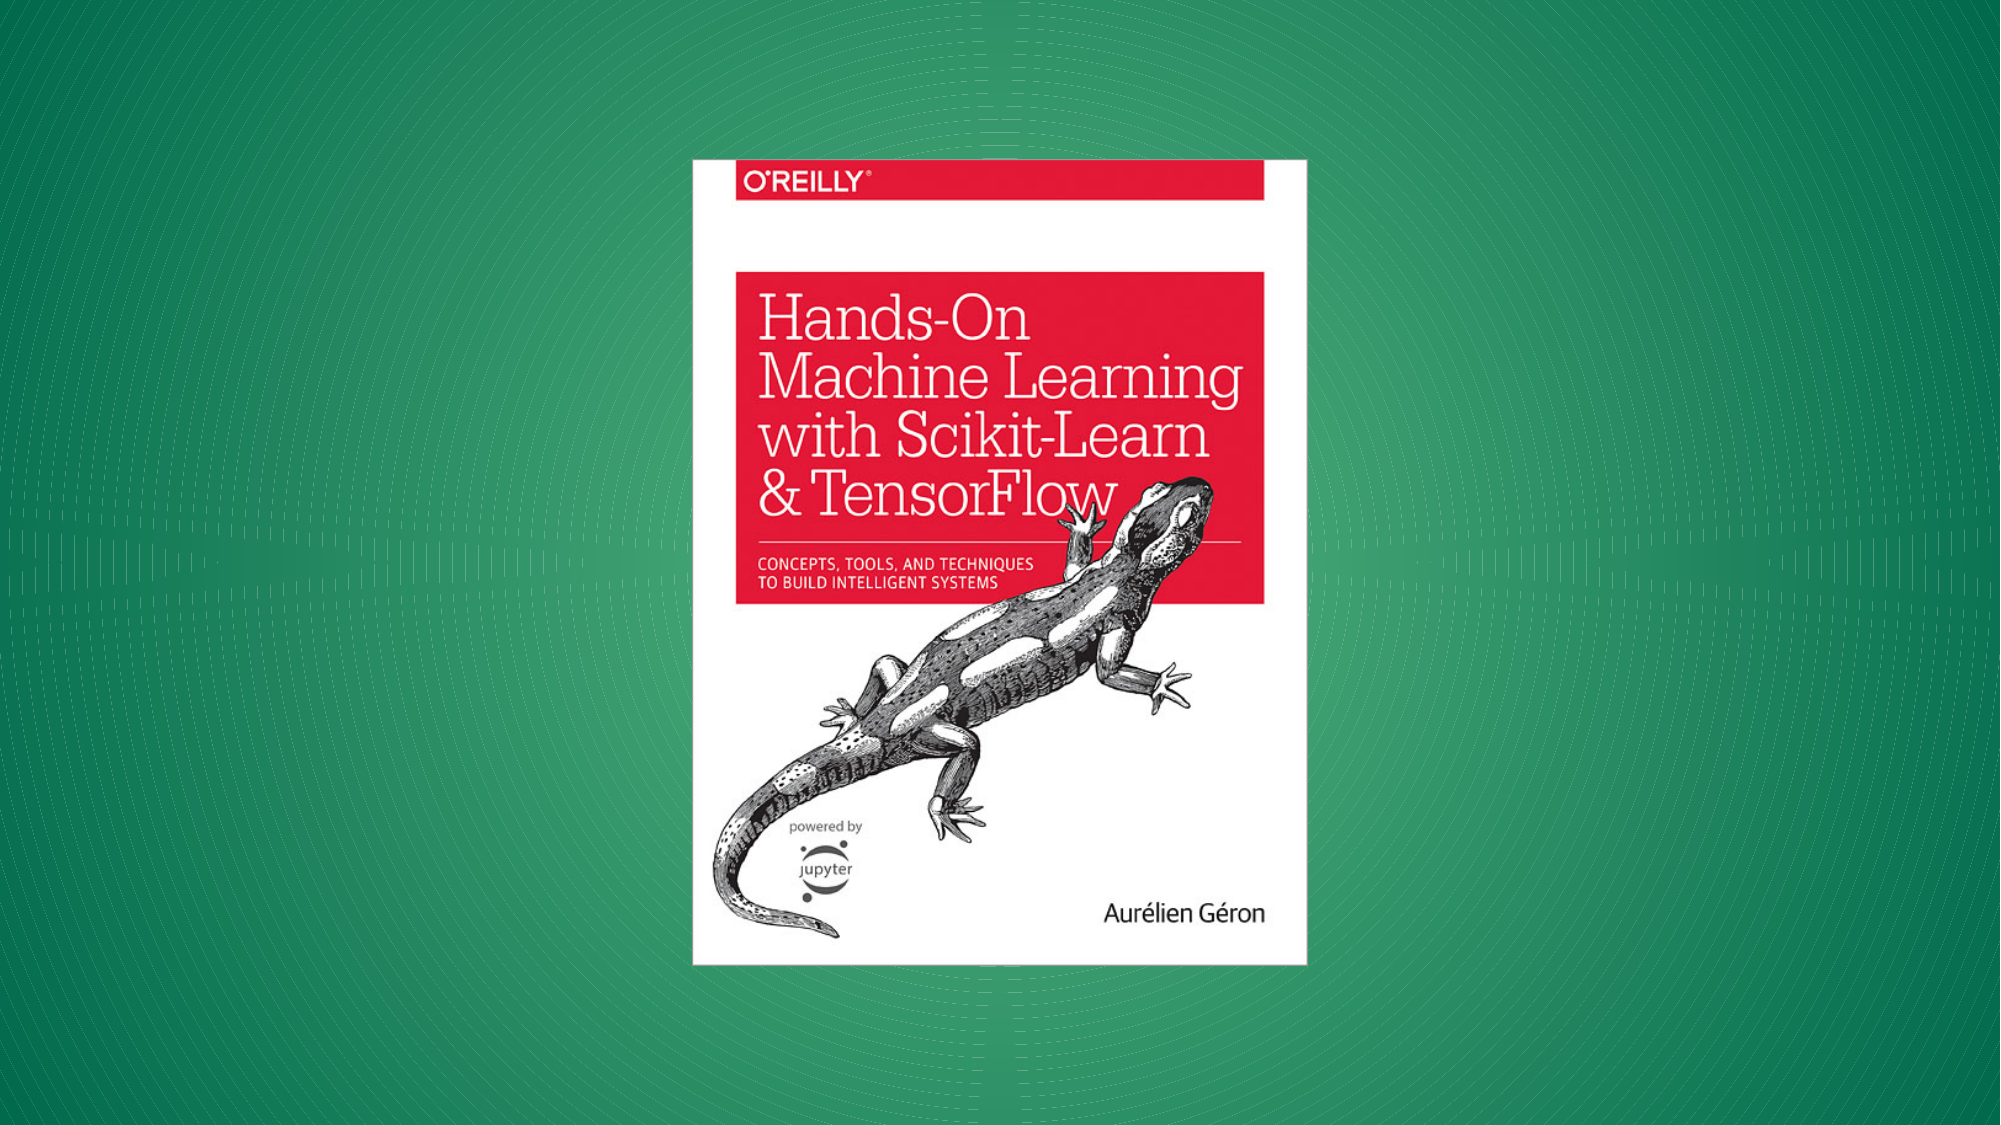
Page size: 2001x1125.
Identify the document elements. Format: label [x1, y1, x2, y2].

picture [692, 158, 1308, 966]
